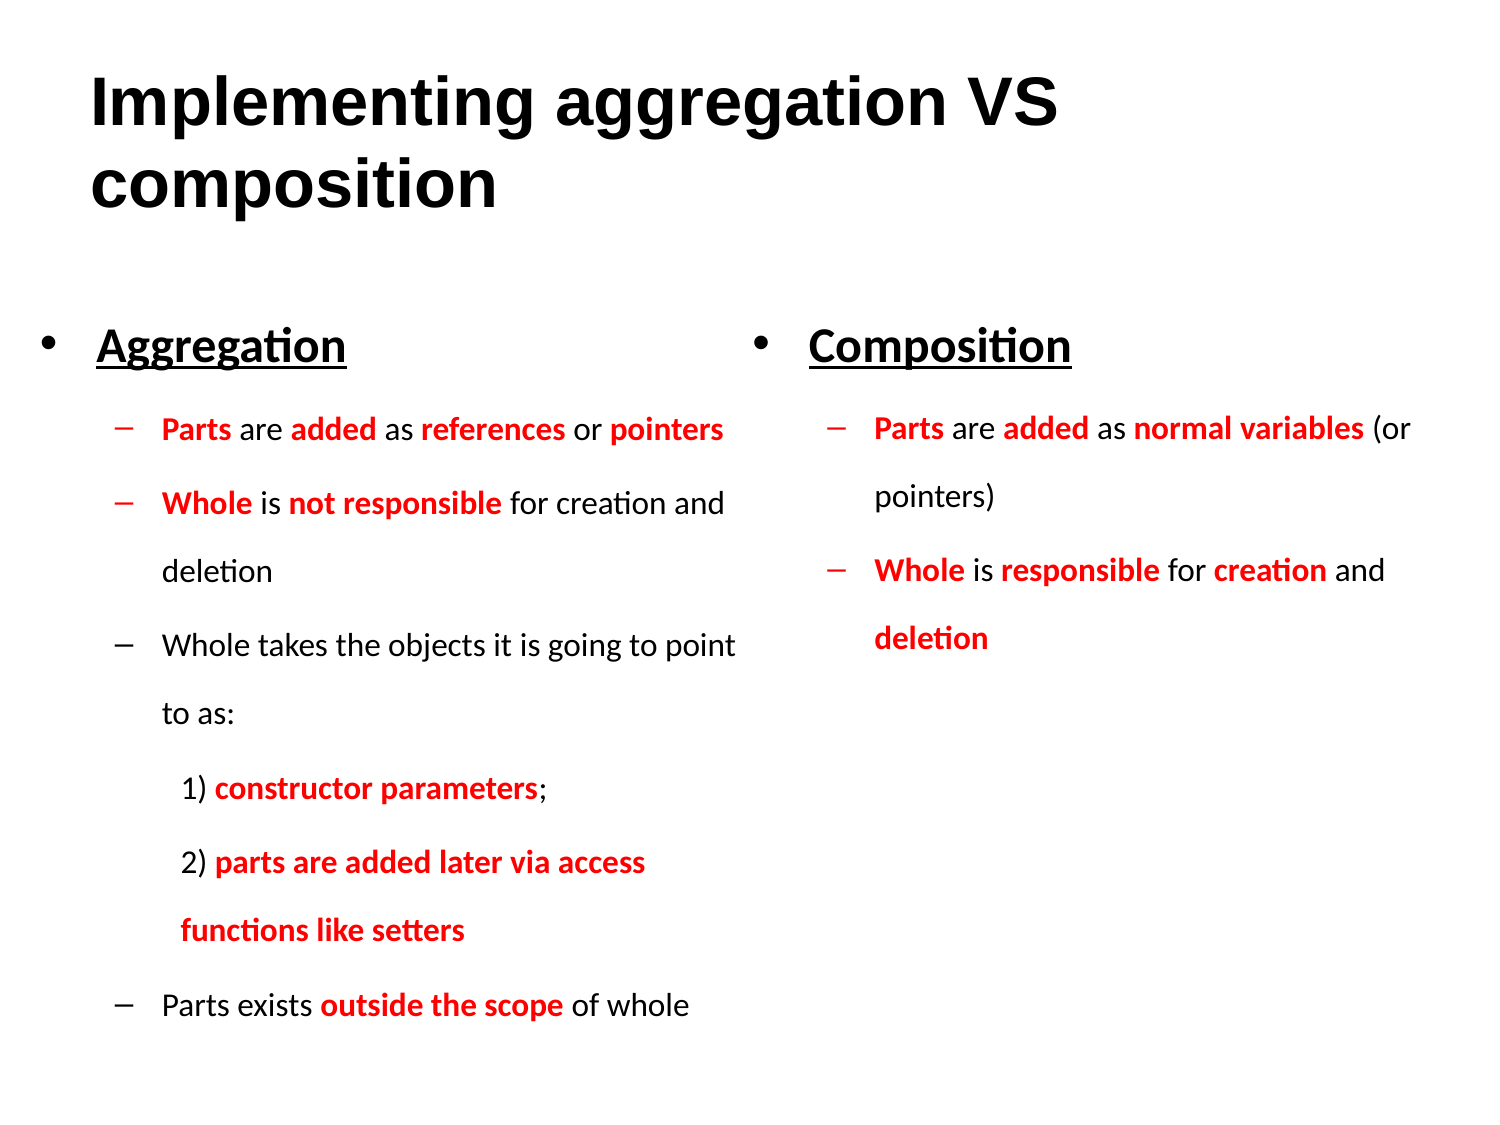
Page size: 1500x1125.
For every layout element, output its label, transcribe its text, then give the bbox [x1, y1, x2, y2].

list Aggregation Parts are added as references or pointers Whole is not responsible for creation and deletion Whole takes the objects it is going to point to as: 1) constructor parameters; 2) parts are added later via access functions like setters Parts exists outside the scope of whole [24, 262, 737, 1005]
list Composition Parts are added as normal variables (or pointers) Whole is responsible for creation and deletion [737, 262, 1475, 1005]
title Implementing aggregation VS composition [75, 45, 1425, 233]
